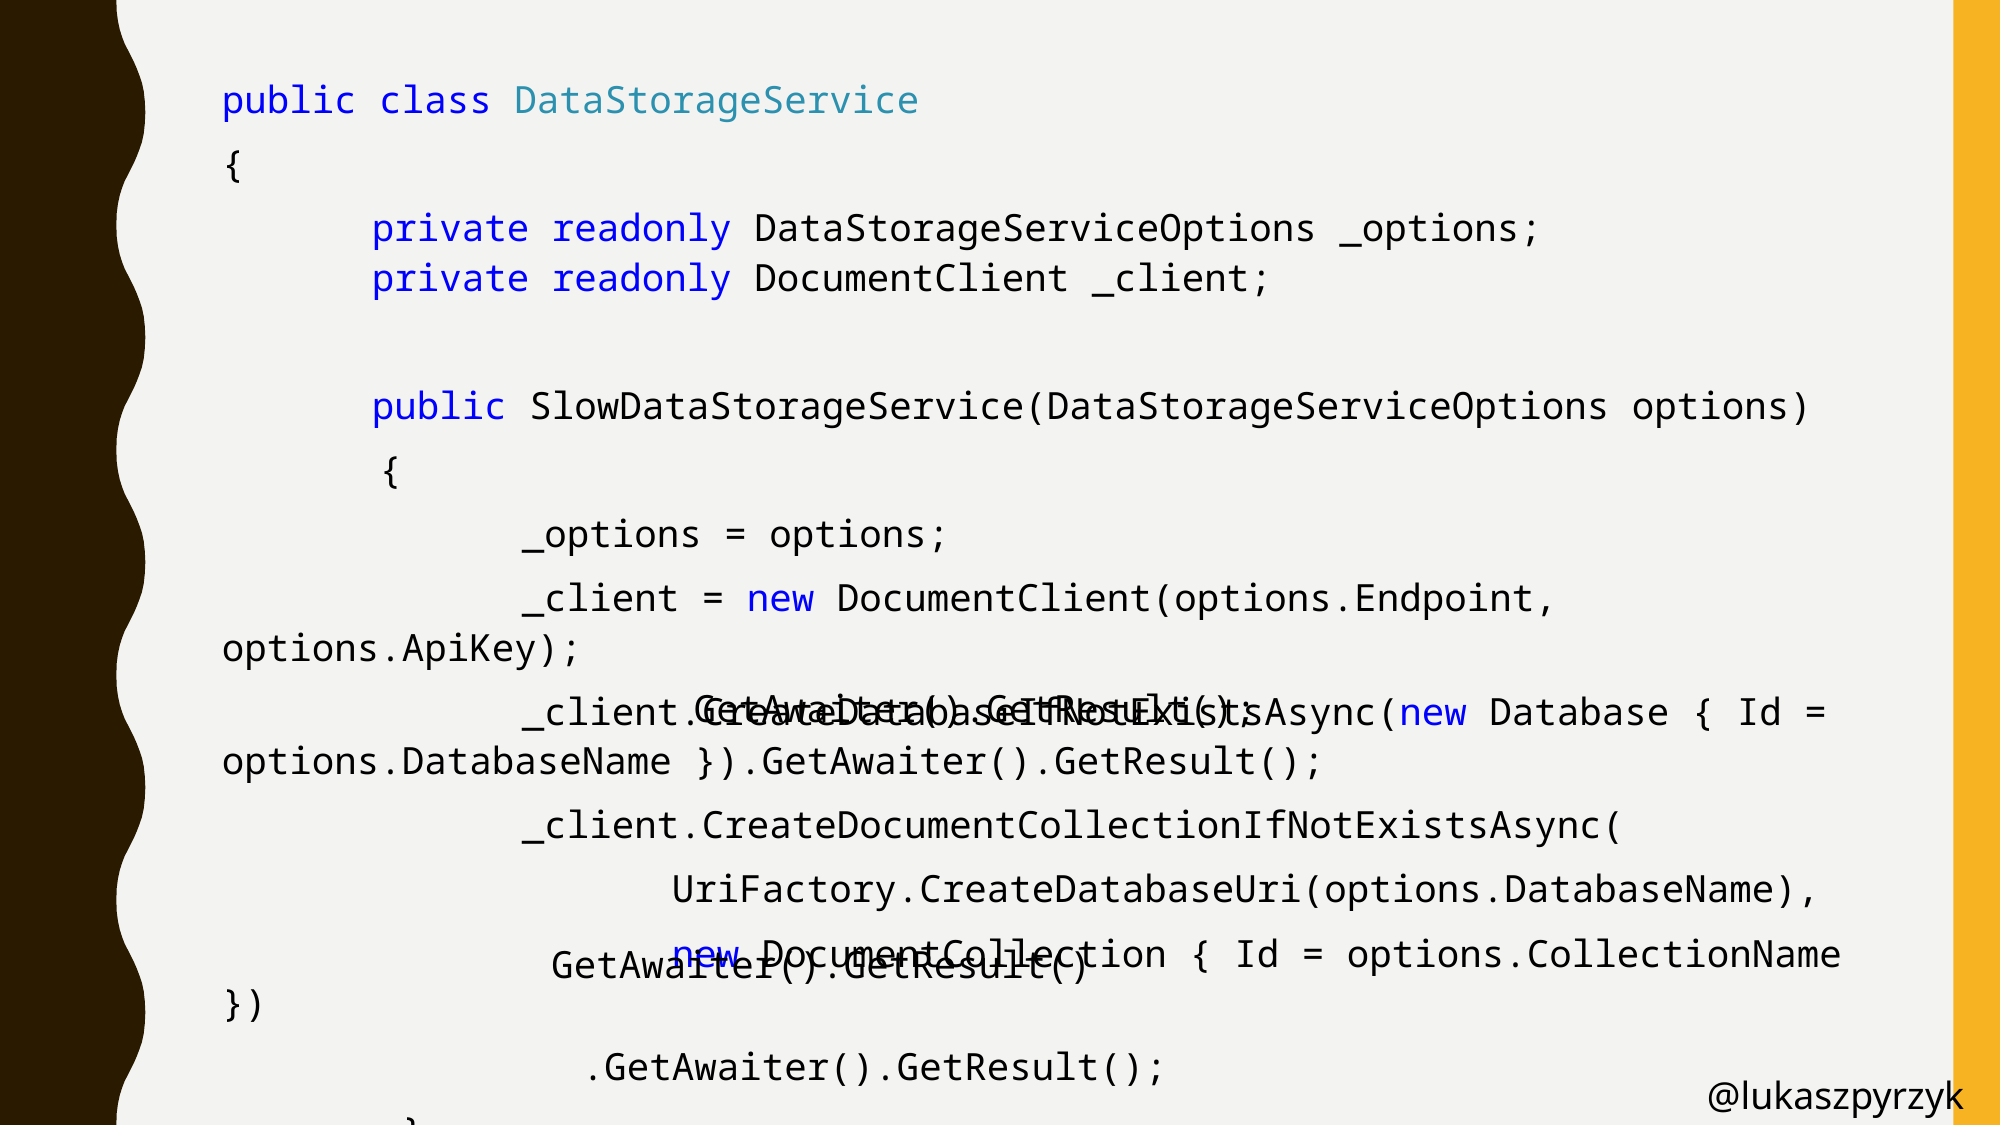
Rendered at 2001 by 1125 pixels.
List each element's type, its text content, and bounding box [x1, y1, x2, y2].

text_box @lukaszpyrzyk [1692, 1064, 2000, 1125]
list public class DataStorageService { private readonly DataStorageServiceOptions _options; private readonly DocumentClient _client; public SlowDataStorageService(DataStorageServiceOptions options) { _options = options; _client = new DocumentClient(options.Endpoint, options.ApiKey); _client.CreateDatabaseIfNotExistsAsync(new Database { Id = options.DatabaseName }).GetAwaiter().GetResult(); _client.CreateDocumentCollectionIfNotExistsAsync( UriFactory.CreateDatabaseUri(options.DatabaseName), new DocumentCollection { Id = options.CollectionName }) .GetAwaiter().GetResult(); } } [206, 64, 1877, 1125]
text_box GetAwaiter().GetResult() [536, 933, 1106, 994]
text_box GetAwaiter().GetResult(); [679, 677, 1272, 738]
